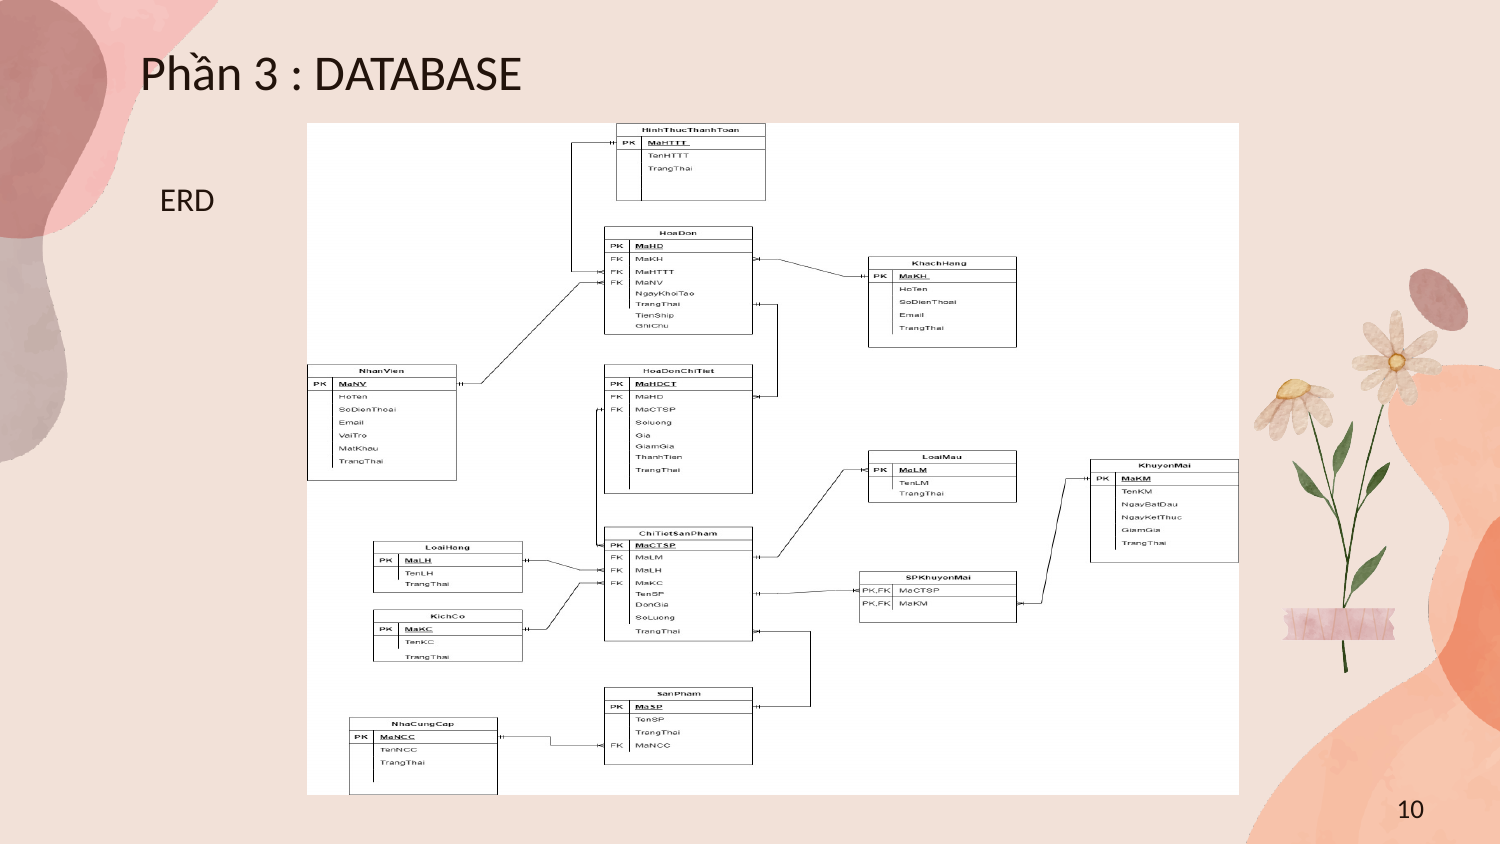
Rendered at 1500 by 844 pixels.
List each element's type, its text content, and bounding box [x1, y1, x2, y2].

text_box 10 [1339, 776, 1440, 818]
picture [0, 0, 1500, 844]
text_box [1209, 256, 1486, 727]
title Phần 3 : DATABASE [43, 25, 620, 120]
subtitle ERD [67, 163, 301, 242]
